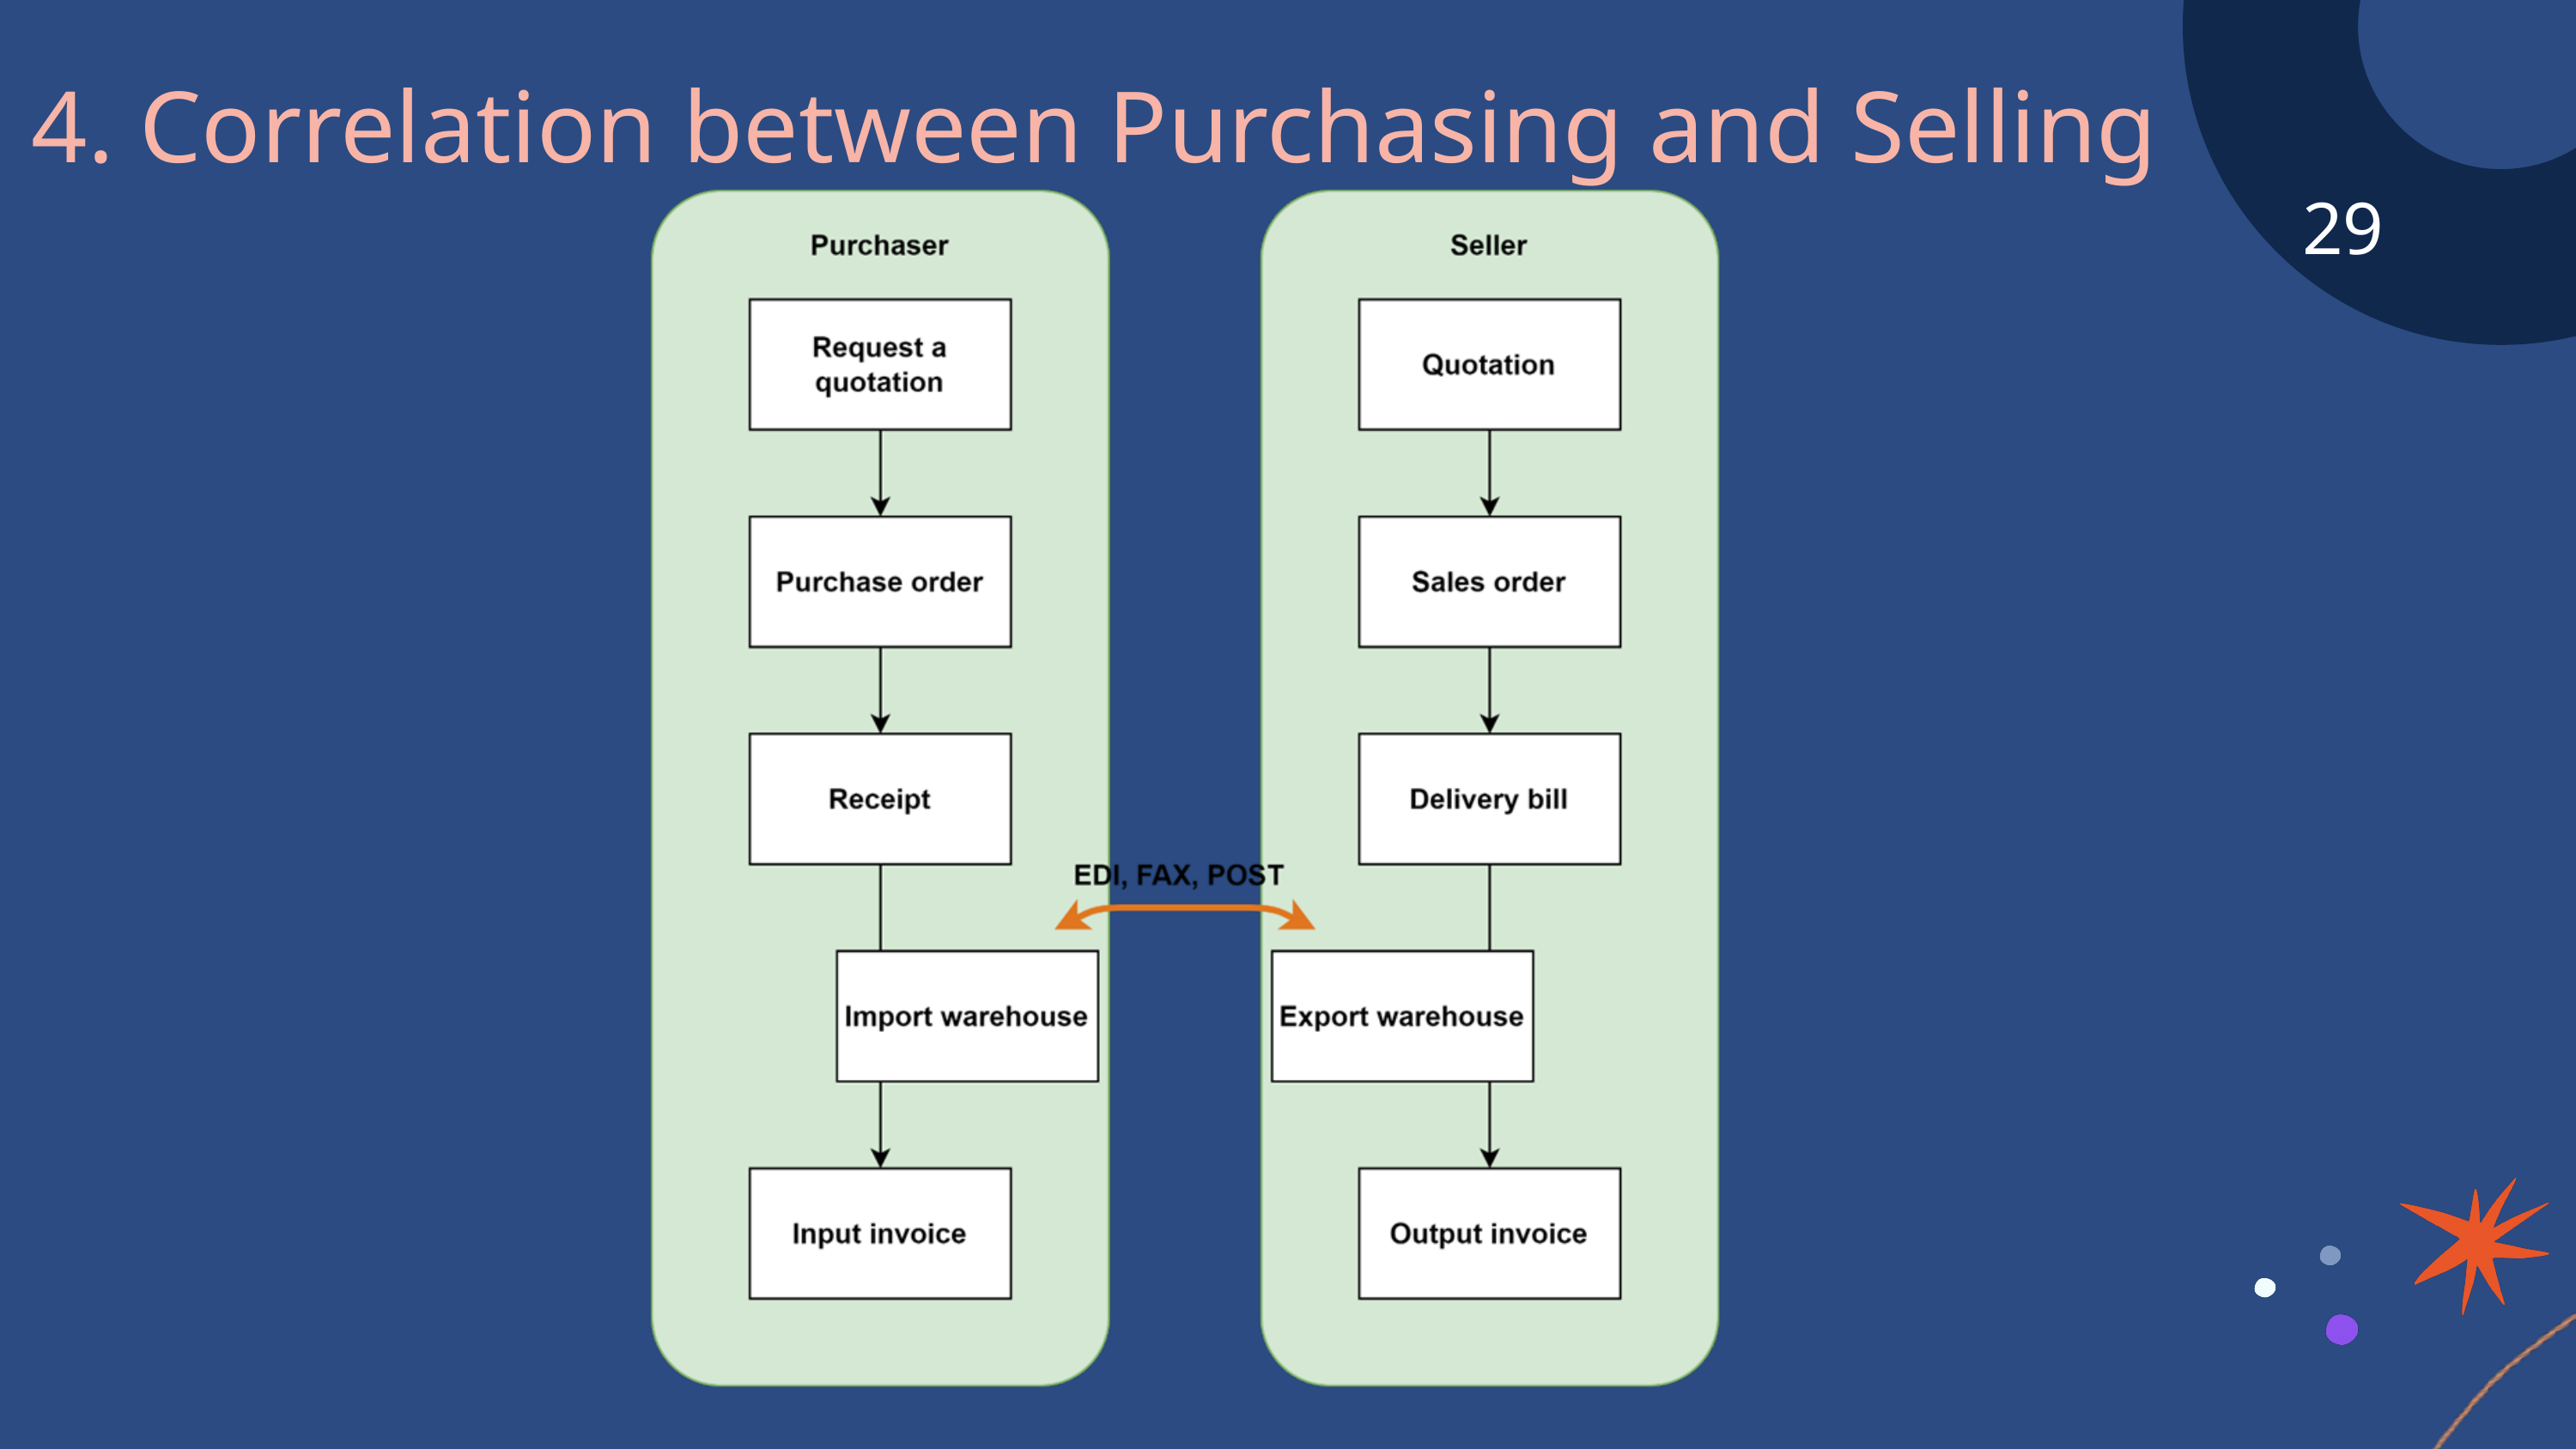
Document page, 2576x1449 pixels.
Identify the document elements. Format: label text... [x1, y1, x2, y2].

picture [629, 168, 1741, 1409]
text_box 4. Correlation between Purchasing and Selling [31, 45, 2178, 183]
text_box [2244, 1080, 2576, 1449]
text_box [2182, 0, 2576, 346]
